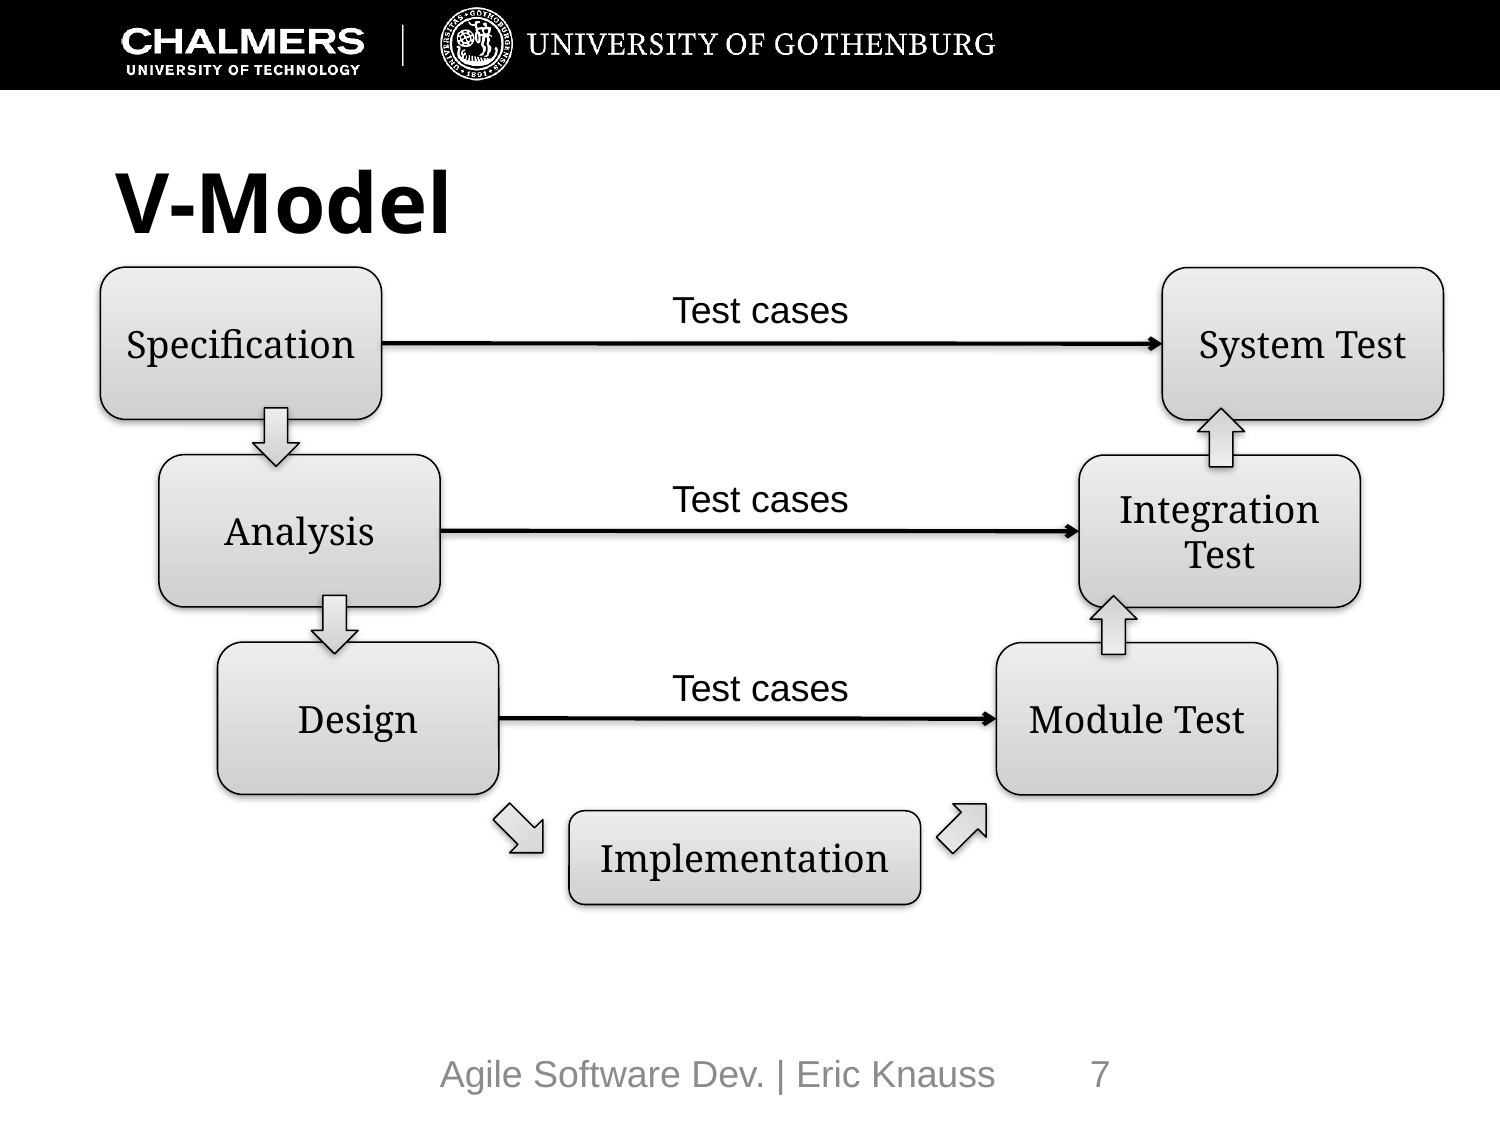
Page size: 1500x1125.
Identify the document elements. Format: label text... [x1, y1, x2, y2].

text_box System Test [1161, 266, 1445, 421]
text_box Analysis [158, 453, 441, 608]
text_box Test cases [657, 656, 864, 716]
text_box Implementation [568, 809, 922, 906]
text_box [310, 594, 359, 655]
text_box Module Test [995, 641, 1279, 796]
title V-Model [100, 137, 1500, 263]
picture [112, 7, 999, 84]
text_box Agile Software Dev. | Eric Knauss [425, 1042, 1074, 1103]
text_box [492, 802, 544, 854]
text_box [251, 407, 301, 467]
text_box Design [216, 641, 500, 796]
text_box [1196, 407, 1246, 468]
text_box Specification [99, 266, 383, 421]
text_box 7 [1074, 1042, 1425, 1103]
text_box [935, 803, 987, 855]
text_box [1089, 595, 1138, 656]
text_box Test cases [657, 467, 864, 528]
text_box Test cases [657, 278, 864, 339]
text_box Integration Test [1078, 454, 1362, 609]
